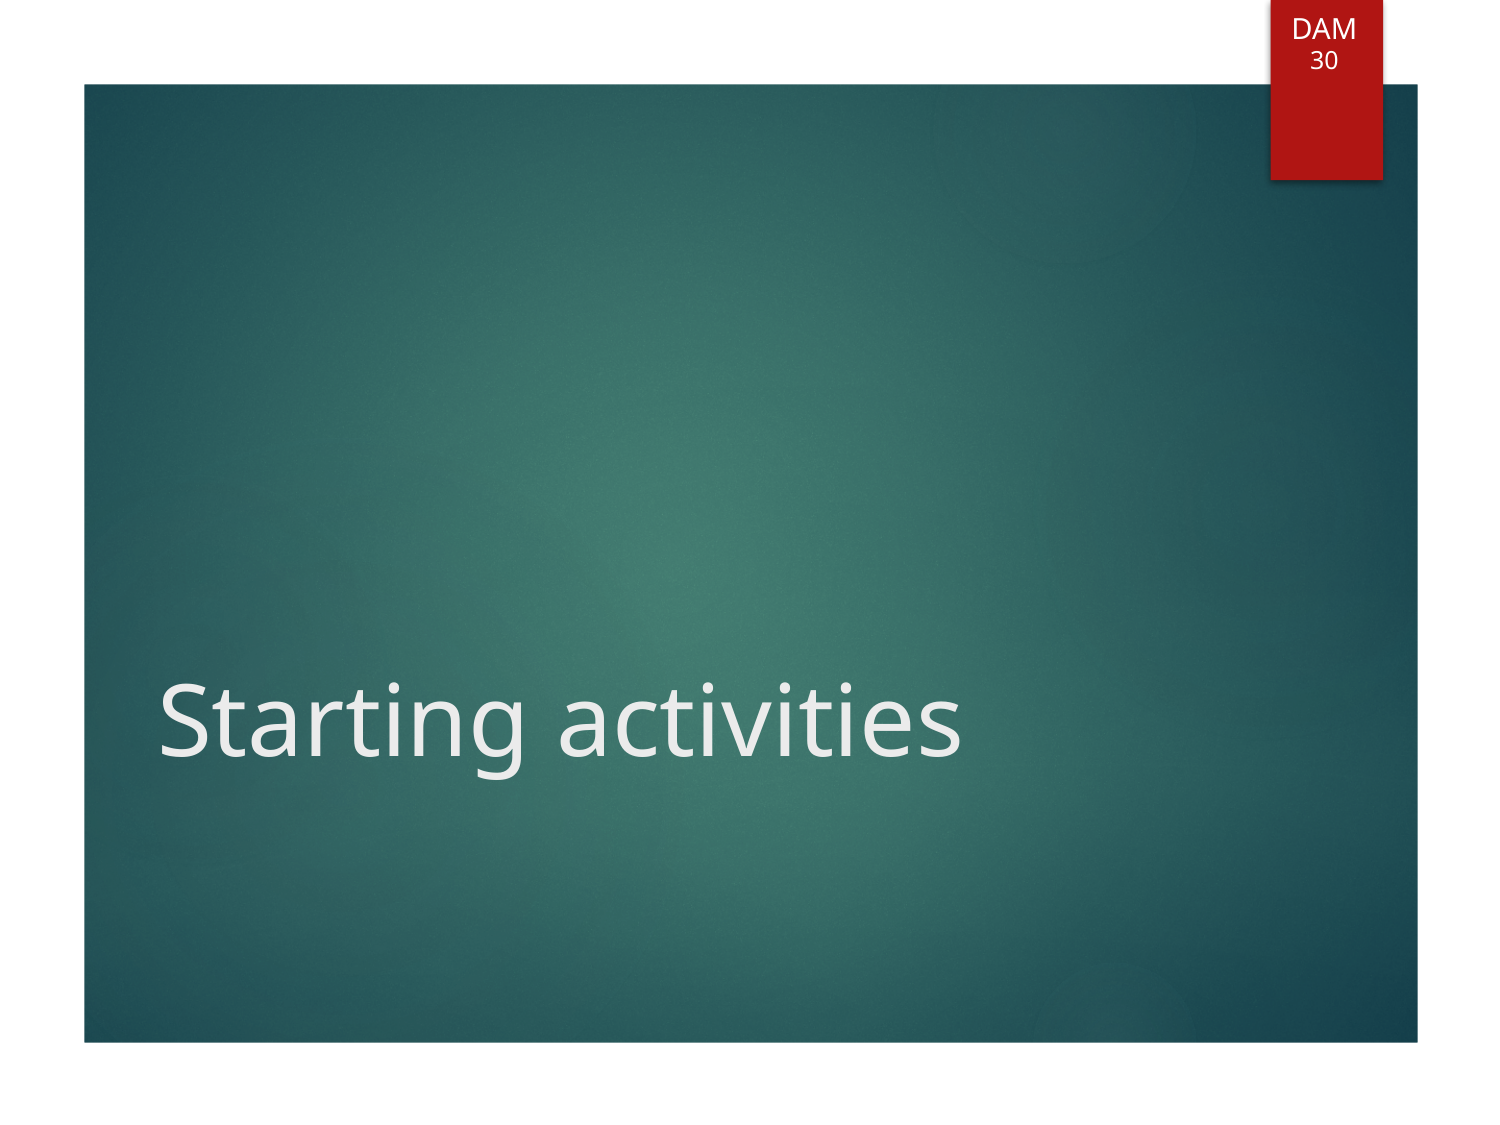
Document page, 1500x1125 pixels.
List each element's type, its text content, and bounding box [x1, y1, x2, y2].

title Starting activities [142, 364, 1113, 784]
slide_number DAM 30 [1259, 1, 1390, 87]
